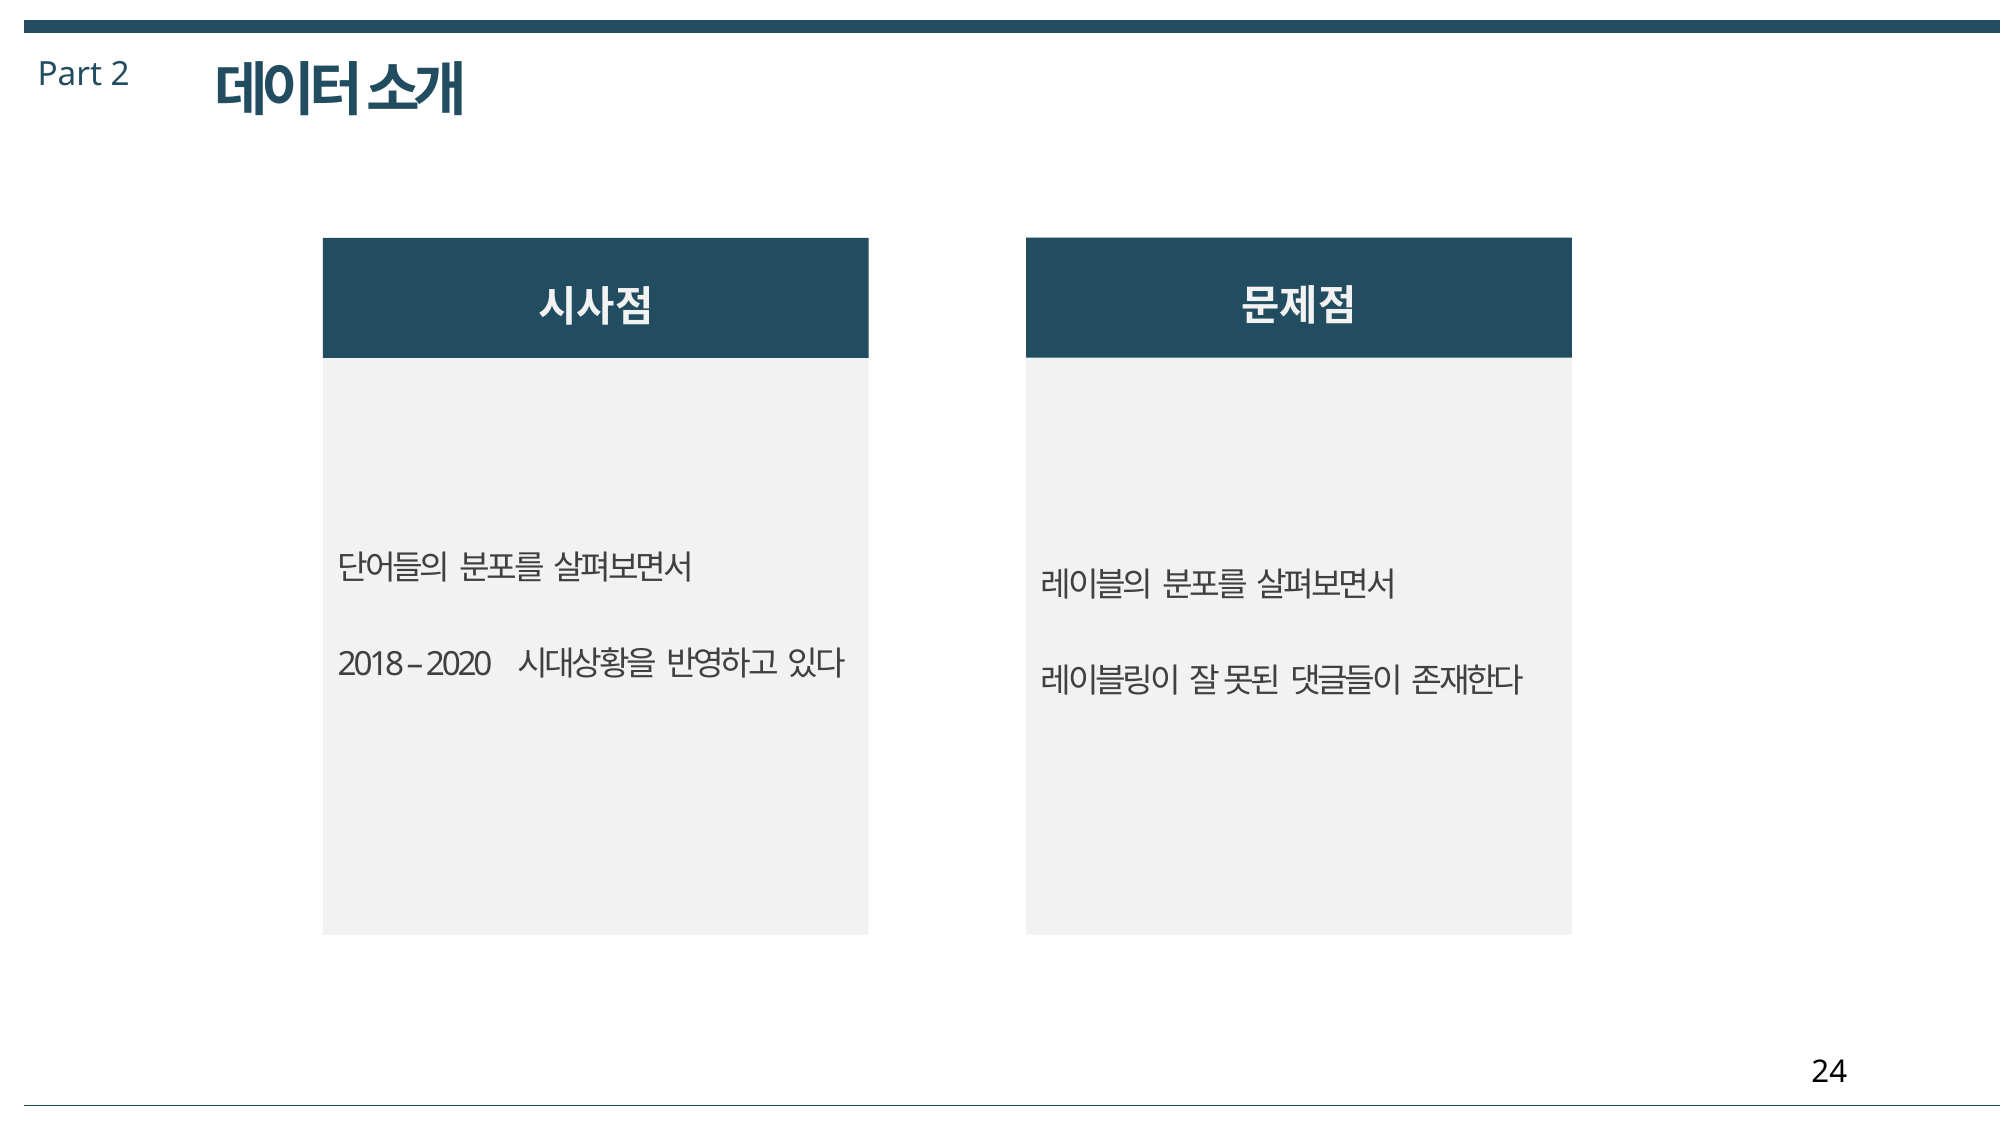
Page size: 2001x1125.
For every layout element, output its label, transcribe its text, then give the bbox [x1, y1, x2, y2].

text_box [322, 237, 870, 359]
text_box 단어들의 분포를 살펴보면서 2018 – 2020 시대상황을 반영하고 있다 [322, 364, 869, 900]
text_box 문제점 [1026, 271, 1572, 337]
text_box 레이블의 분포를 살펴보면서 레이블링이 잘 못된 댓글들이 존재한다 [1026, 364, 1572, 946]
text_box Part 2 [22, 44, 145, 100]
text_box [1025, 359, 1573, 936]
text_box [1025, 236, 1573, 359]
text_box [322, 359, 870, 936]
text_box 시사점 [322, 272, 869, 337]
text_box 데이터 소개 [199, 44, 483, 130]
slide_number 24 [1432, 1042, 1863, 1103]
